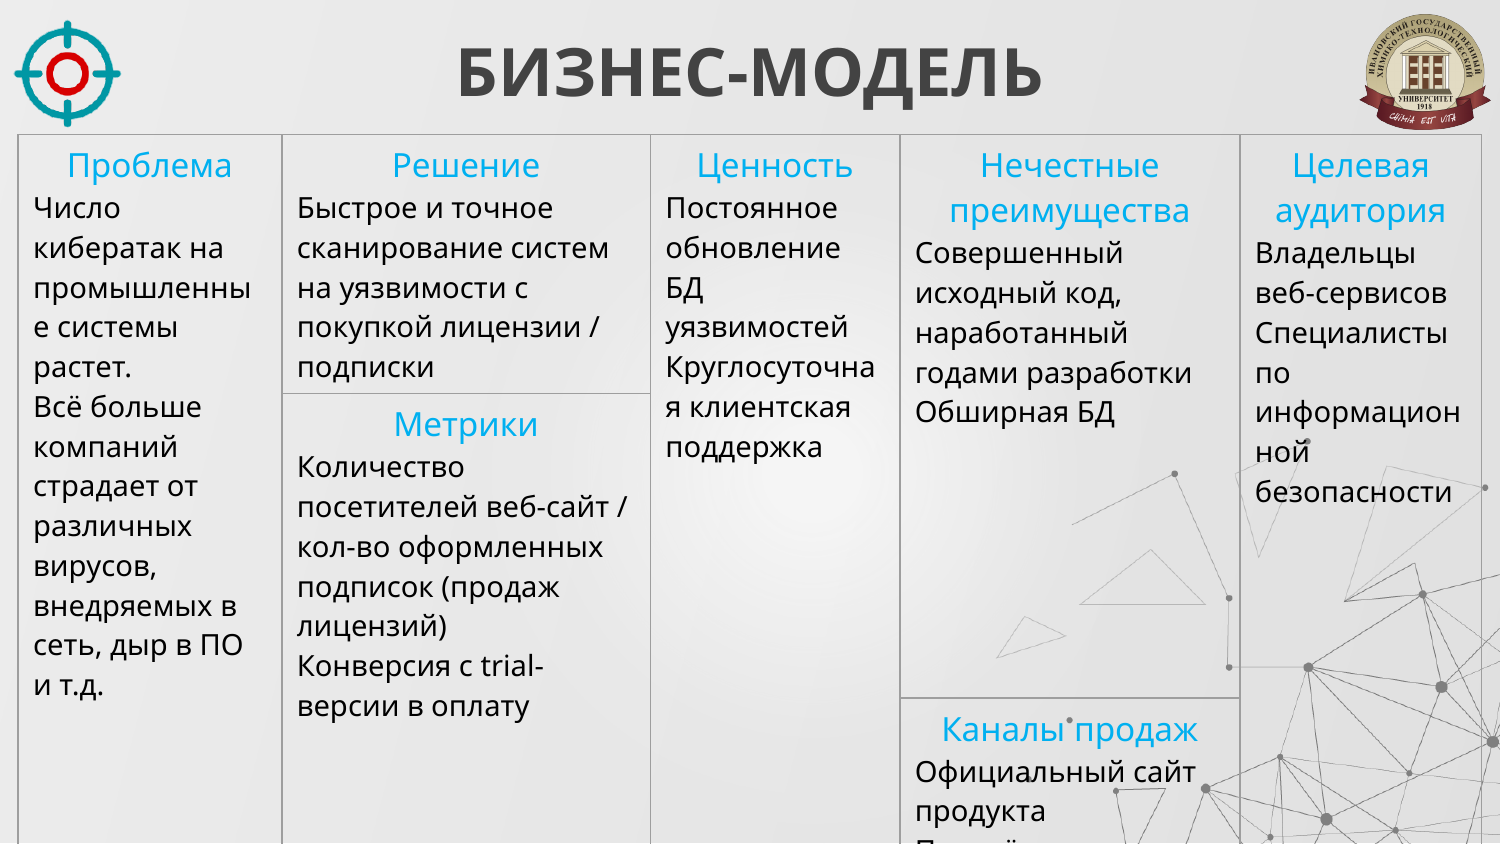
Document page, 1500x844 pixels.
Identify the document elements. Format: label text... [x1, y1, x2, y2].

table_cell Каналы продаж Официальный сайт продукта Партнёрские сети Конференции Форумы [901, 699, 1239, 844]
table_cell Метрики Количество посетителей веб-сайт / кол-во оформленных подписок (продаж лицензий) Конверсия с trial-версии в оплату [283, 394, 650, 844]
table_header Проблема Число кибератак на промышленные системы растет. Всё больше компаний страдает от различных вирусов, внедряемых в сеть, дыр в ПО и т.д. [19, 135, 281, 844]
table_header Целевая аудитория Владельцы веб-сервисов Специалисты по информационной безопасности [1241, 135, 1481, 844]
table_header Ценность Постоянное обновление БД уязвимостей Круглосуточная клиентская поддержка [651, 135, 899, 844]
table_header Нечестные преимущества Совершенный исходный код, наработанный годами разработки Обширная БД [901, 135, 1239, 697]
picture [0, 0, 1500, 844]
table_header Решение Быстрое и точное сканирование систем на уязвимости с покупкой лицензии / подписки [283, 135, 650, 393]
title БИЗНЕС-МОДЕЛЬ [322, 14, 1178, 117]
